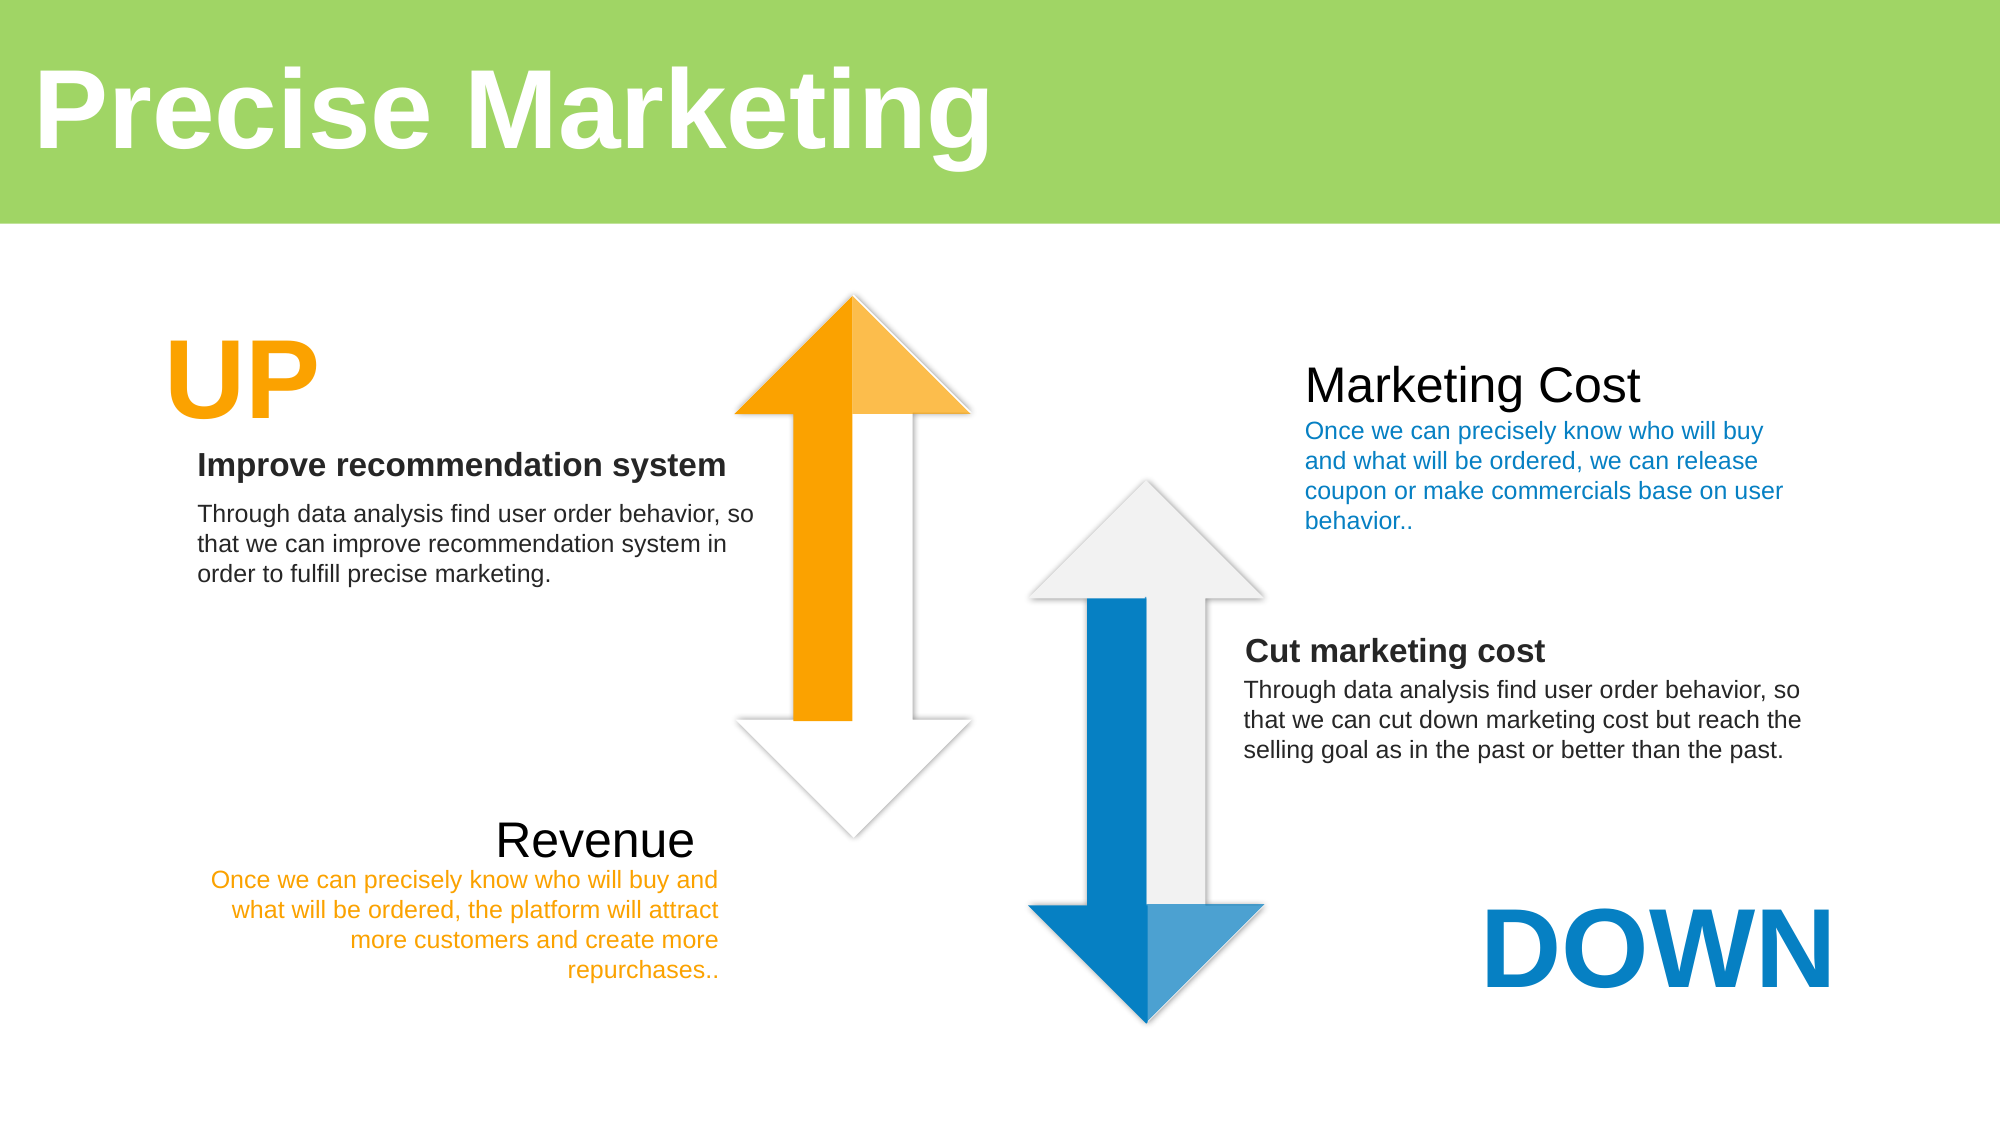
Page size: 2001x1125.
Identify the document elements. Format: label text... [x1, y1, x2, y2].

text_box Once we can precisely know who will buy and what will be ordered, the platform will attract more customers and create more repurchases.. [177, 856, 735, 991]
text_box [182, 436, 774, 597]
text_box DOWN [1437, 868, 1852, 1018]
text_box Marketing Cost [1290, 345, 1823, 420]
text_box Once we can precisely know who will buy and what will be ordered, we can release coupon or make commercials base on user behavior.. [1290, 420, 1823, 542]
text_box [1028, 480, 1265, 1024]
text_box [1228, 622, 1826, 773]
list Precise Marketing [18, 52, 1986, 172]
text_box [0, 0, 2000, 225]
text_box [734, 294, 972, 838]
text_box UP [149, 298, 398, 449]
text_box Revenue [177, 800, 710, 876]
